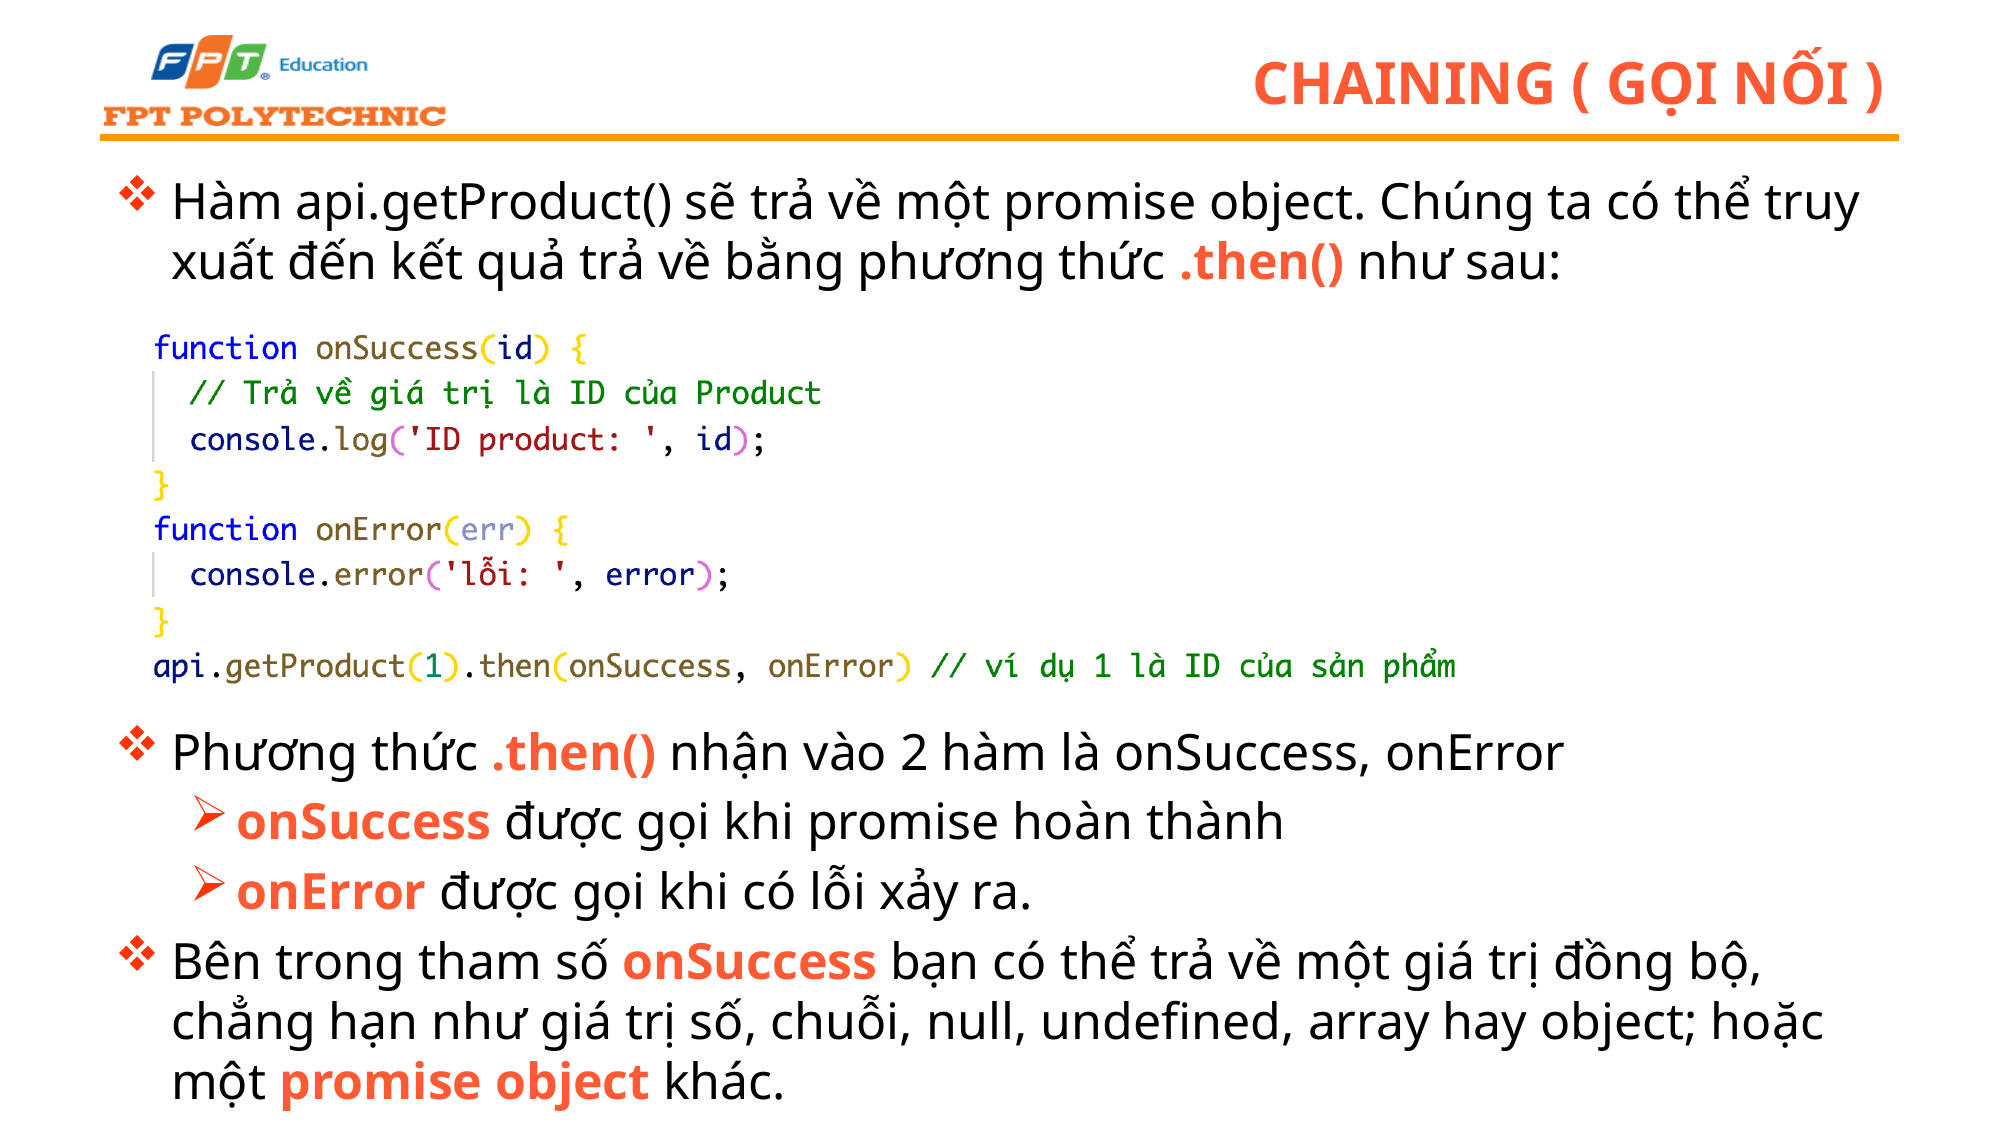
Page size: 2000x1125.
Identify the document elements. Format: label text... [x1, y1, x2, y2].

title Chaining ( gọi nối ) [449, 45, 1900, 126]
picture [104, 35, 450, 126]
picture [149, 324, 1463, 693]
list Hàm api.getProduct() sẽ trả về một promise object. Chúng ta có thể truy xuất đến kết quả trả về bằng phương thức .then() như sau: Phương thức .then() nhận vào 2 hàm là onSuccess, onError onSuccess được gọi khi promise hoàn thành onError được gọi khi có lỗi xảy ra. Bên trong tham số onSuccess bạn có thể trả về một giá trị đồng bộ, chẳng hạn như giá trị số, chuỗi, null, undefined, array hay object; hoặc một promise object khác. [99, 162, 1900, 1005]
